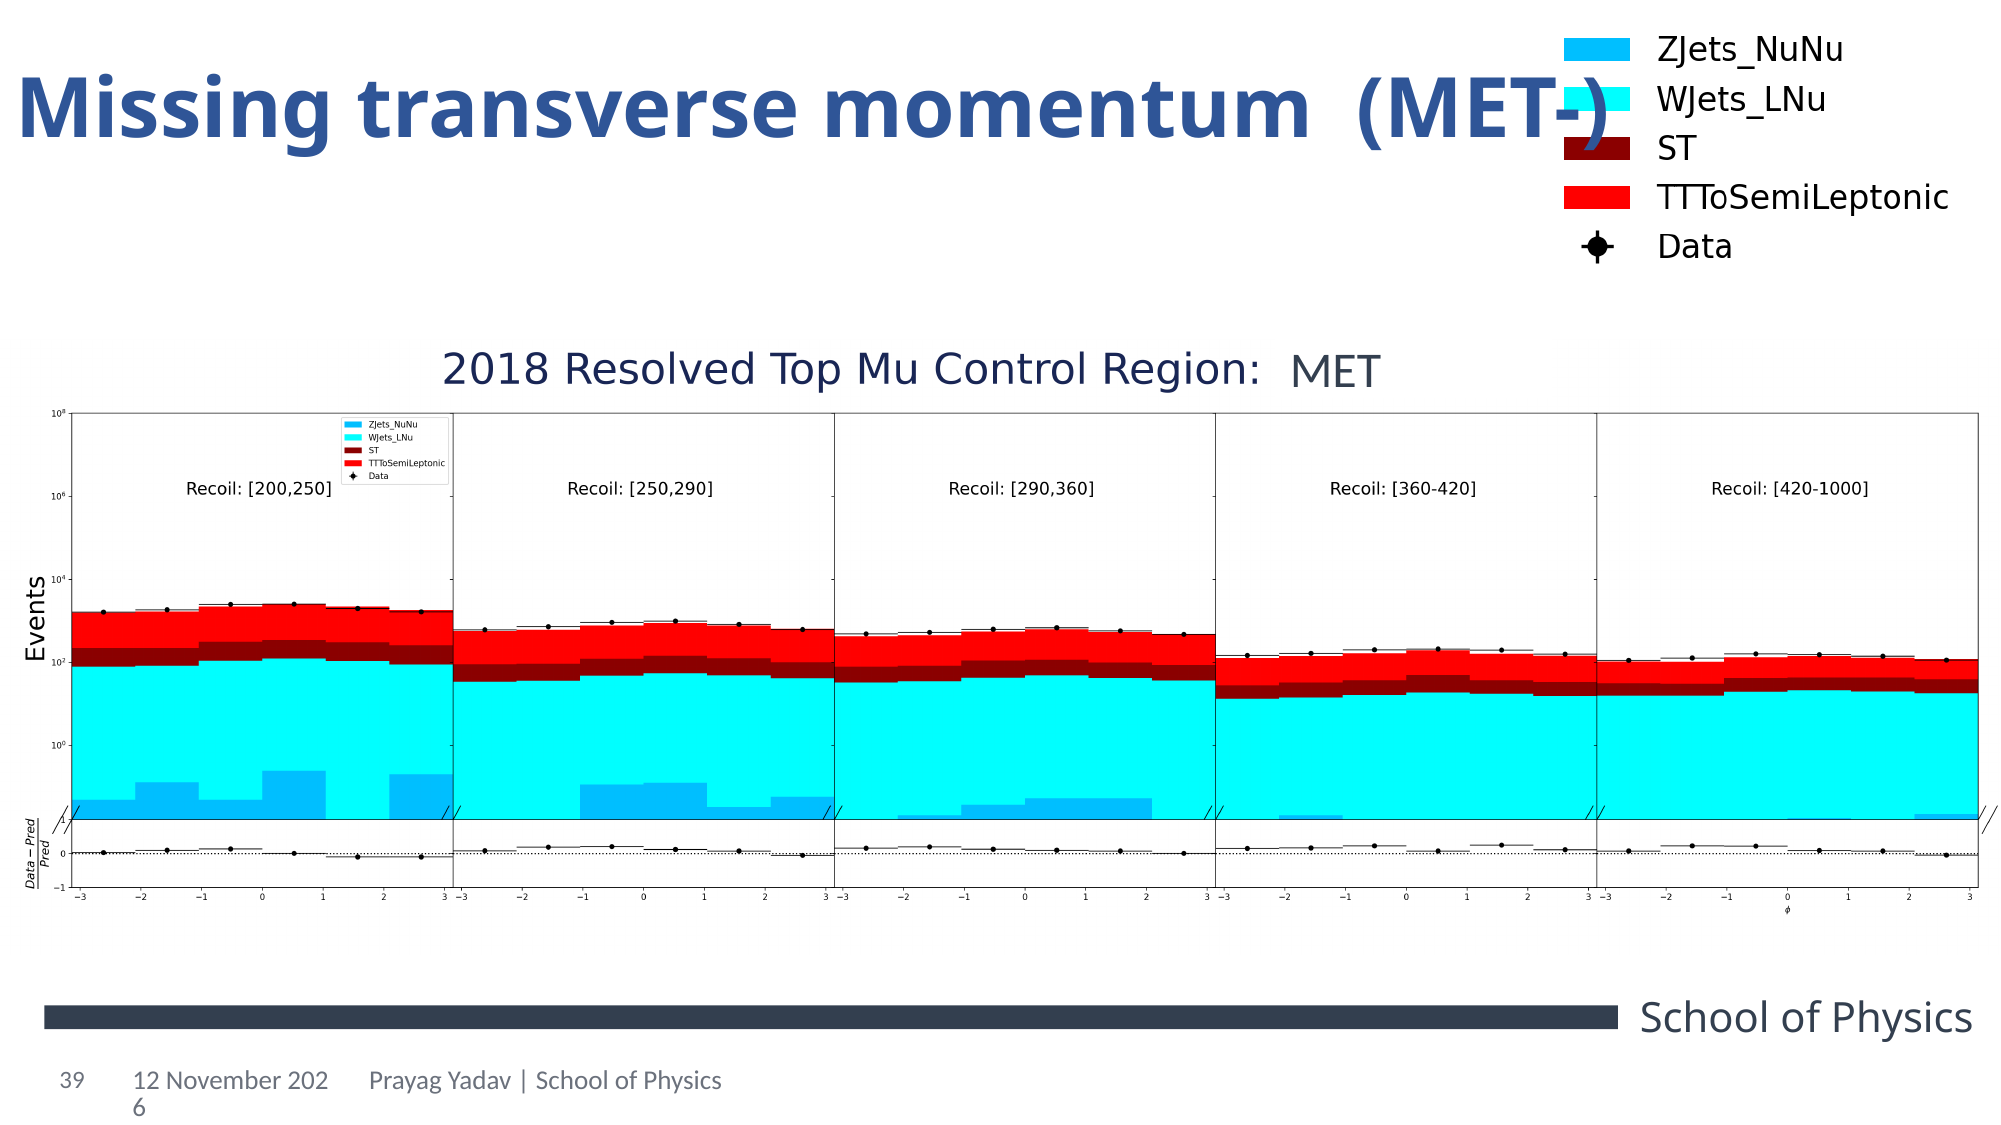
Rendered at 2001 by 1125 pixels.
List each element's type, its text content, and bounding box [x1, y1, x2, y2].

slide_number 39 [44, 1048, 111, 1109]
picture [0, 339, 2000, 955]
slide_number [117, 1048, 354, 1109]
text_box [1274, 329, 1553, 406]
picture [1560, 31, 1955, 271]
footer Prayag Yadav | School of Physics [354, 1048, 1030, 1109]
